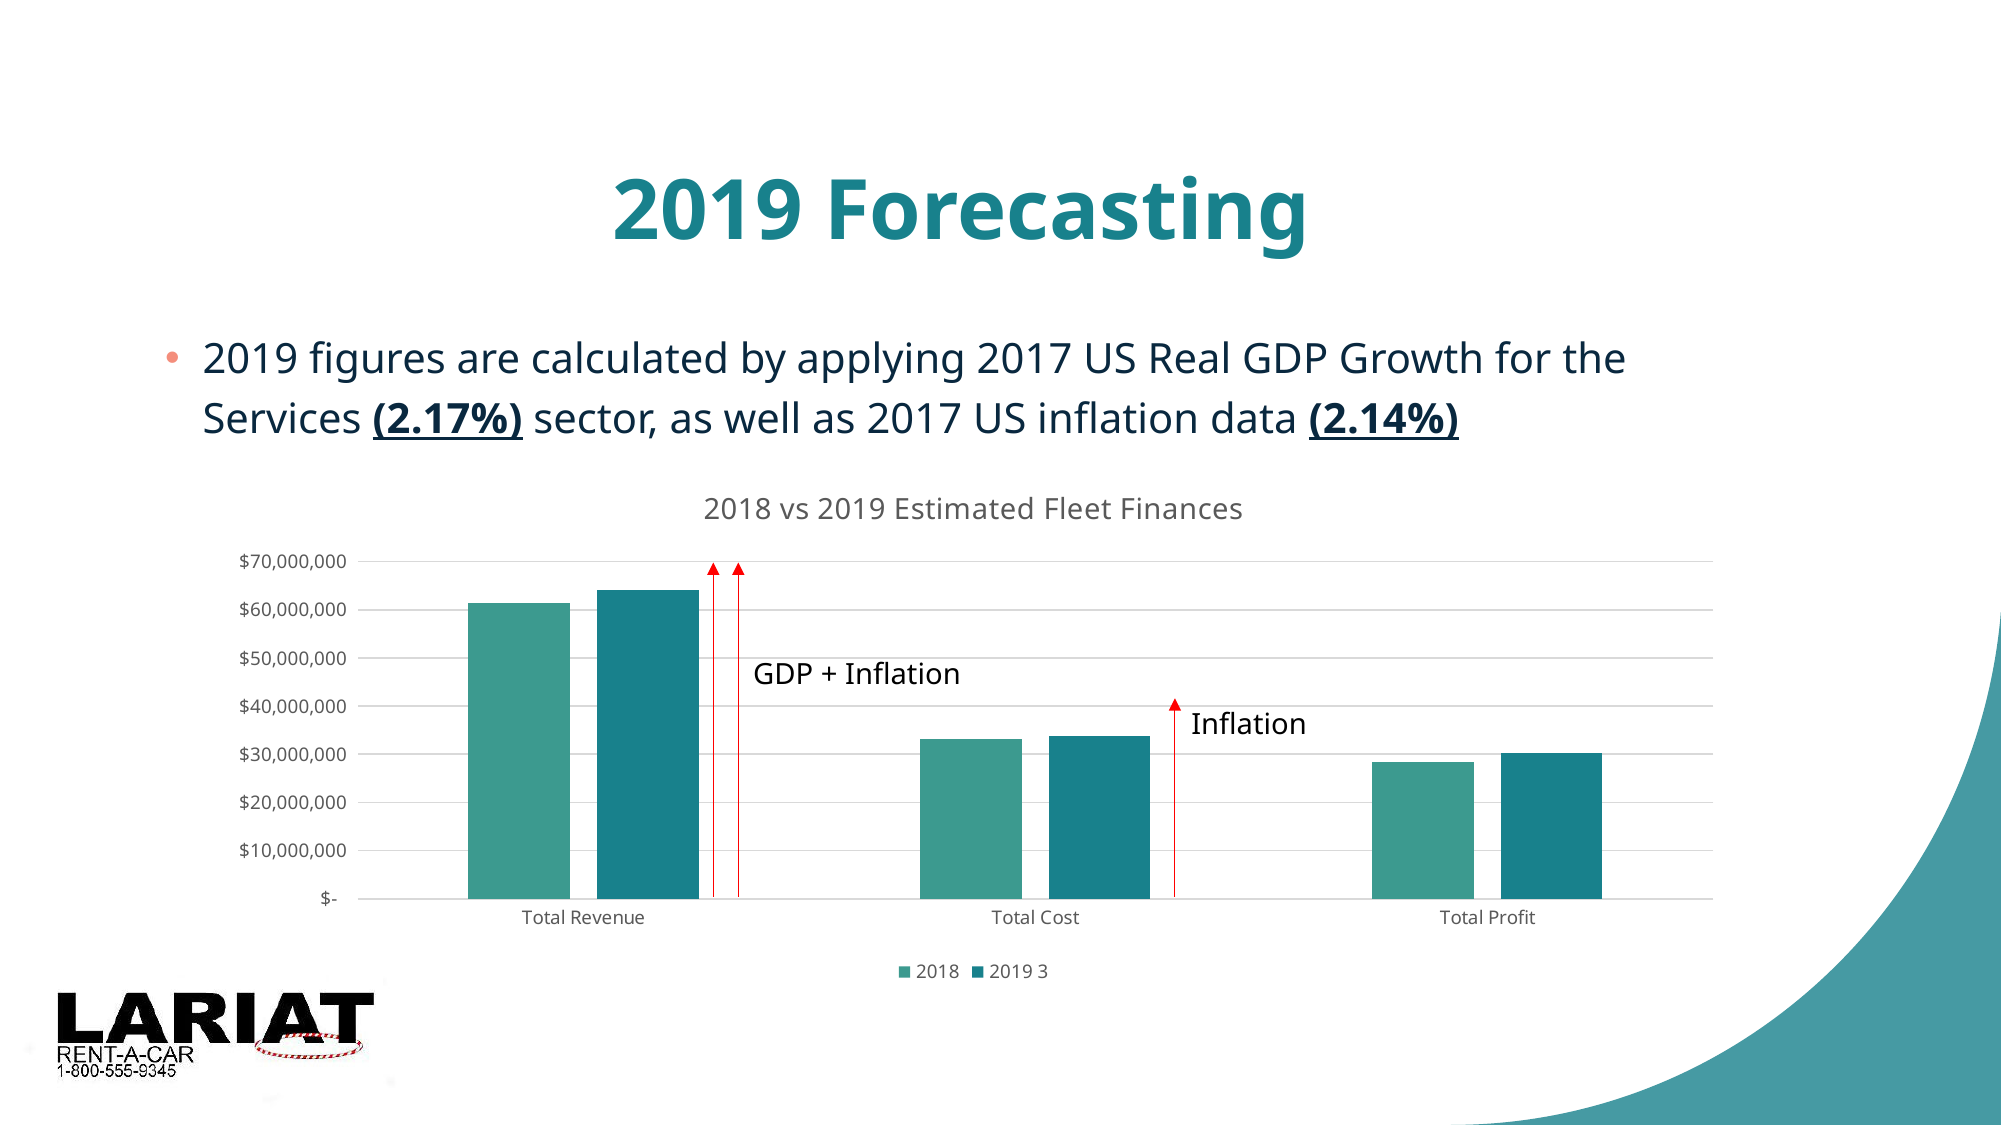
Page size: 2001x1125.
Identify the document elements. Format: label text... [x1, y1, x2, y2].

title 2019 Forecasting [148, 96, 1775, 315]
chart [203, 460, 1745, 992]
picture [0, 932, 425, 1125]
list 2019 figures are calculated by applying 2017 US Real GDP Growth for the Services (2.17%) sector, as well as 2017 US inflation data (2.14%) [150, 314, 1777, 992]
